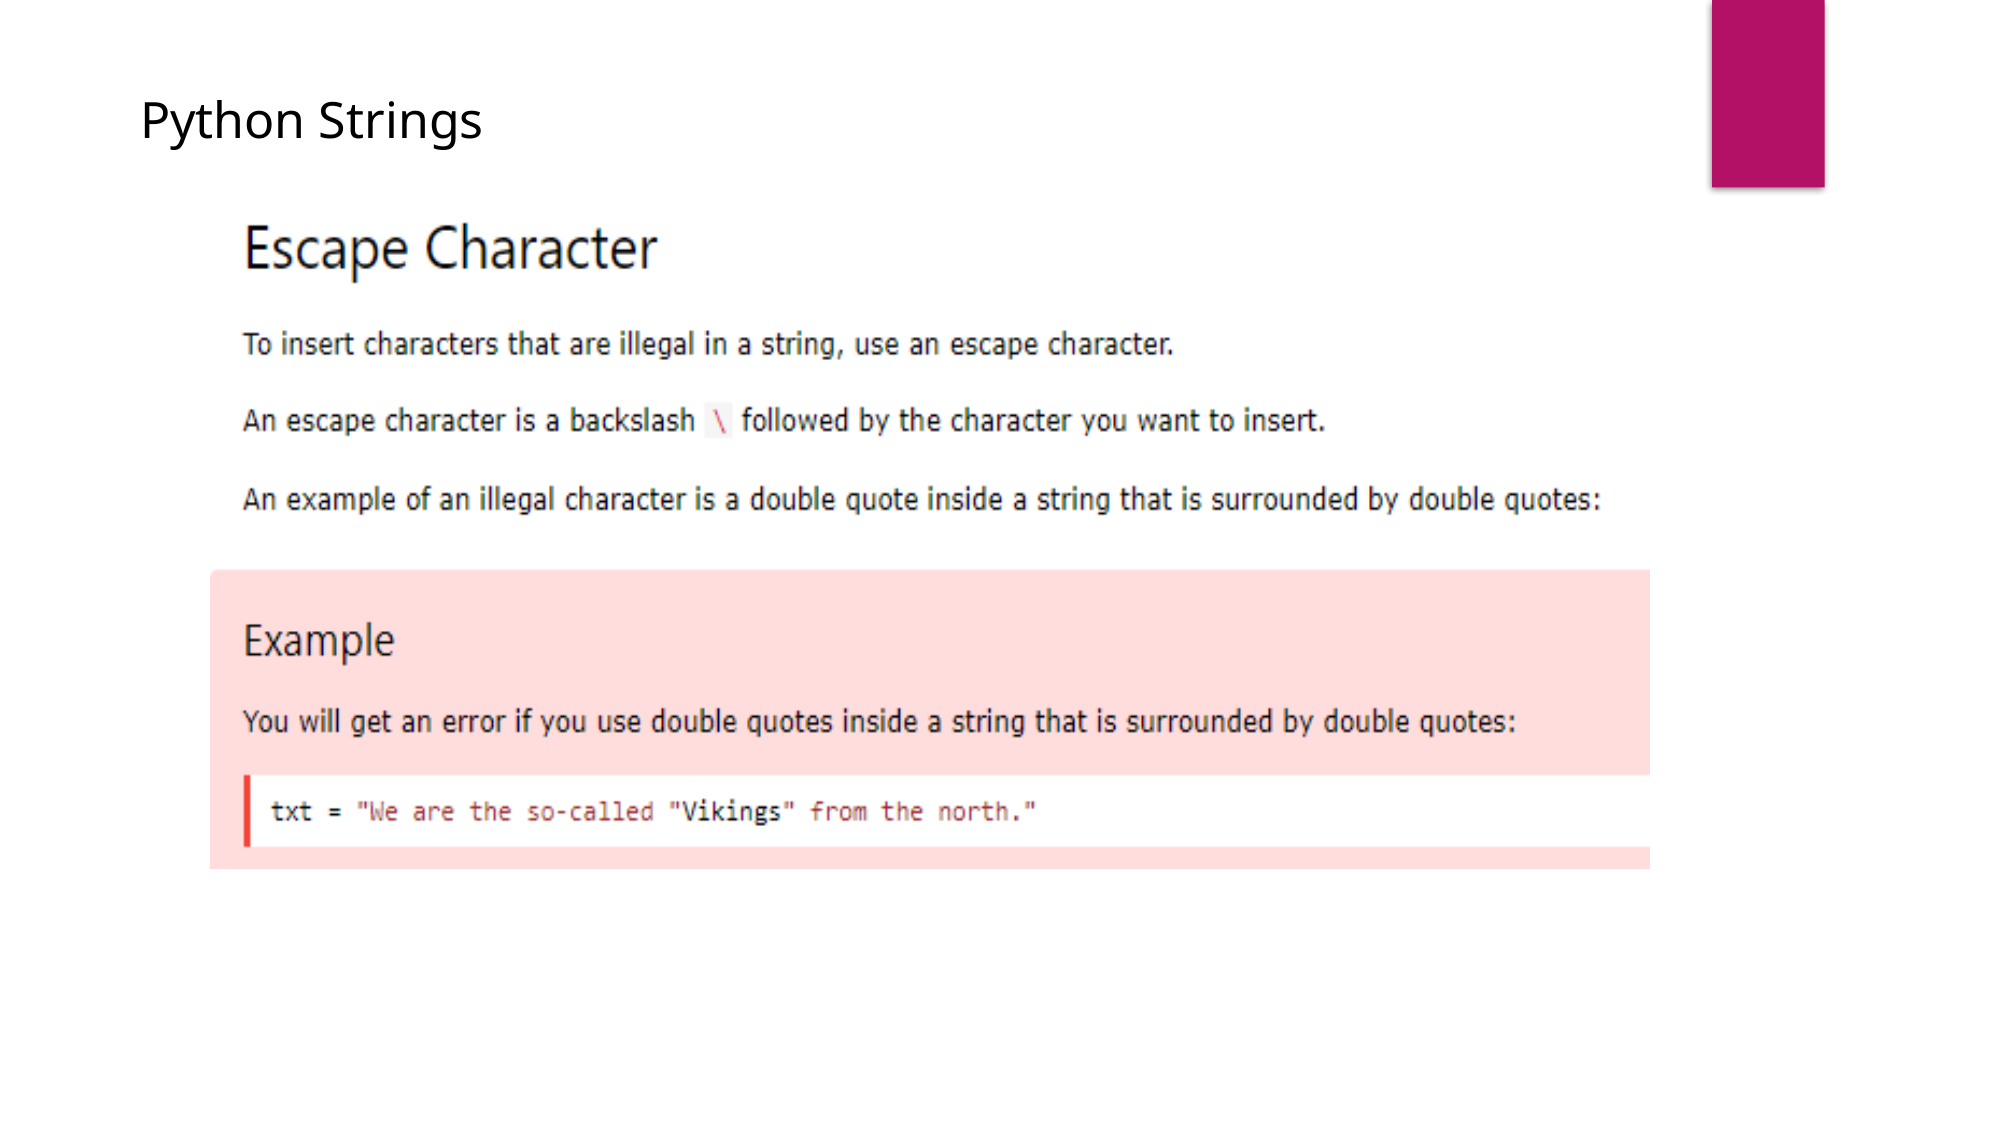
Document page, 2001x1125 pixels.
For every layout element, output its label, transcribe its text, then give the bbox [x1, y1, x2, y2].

text_box Python Strings [125, 81, 968, 156]
picture [210, 176, 1651, 869]
